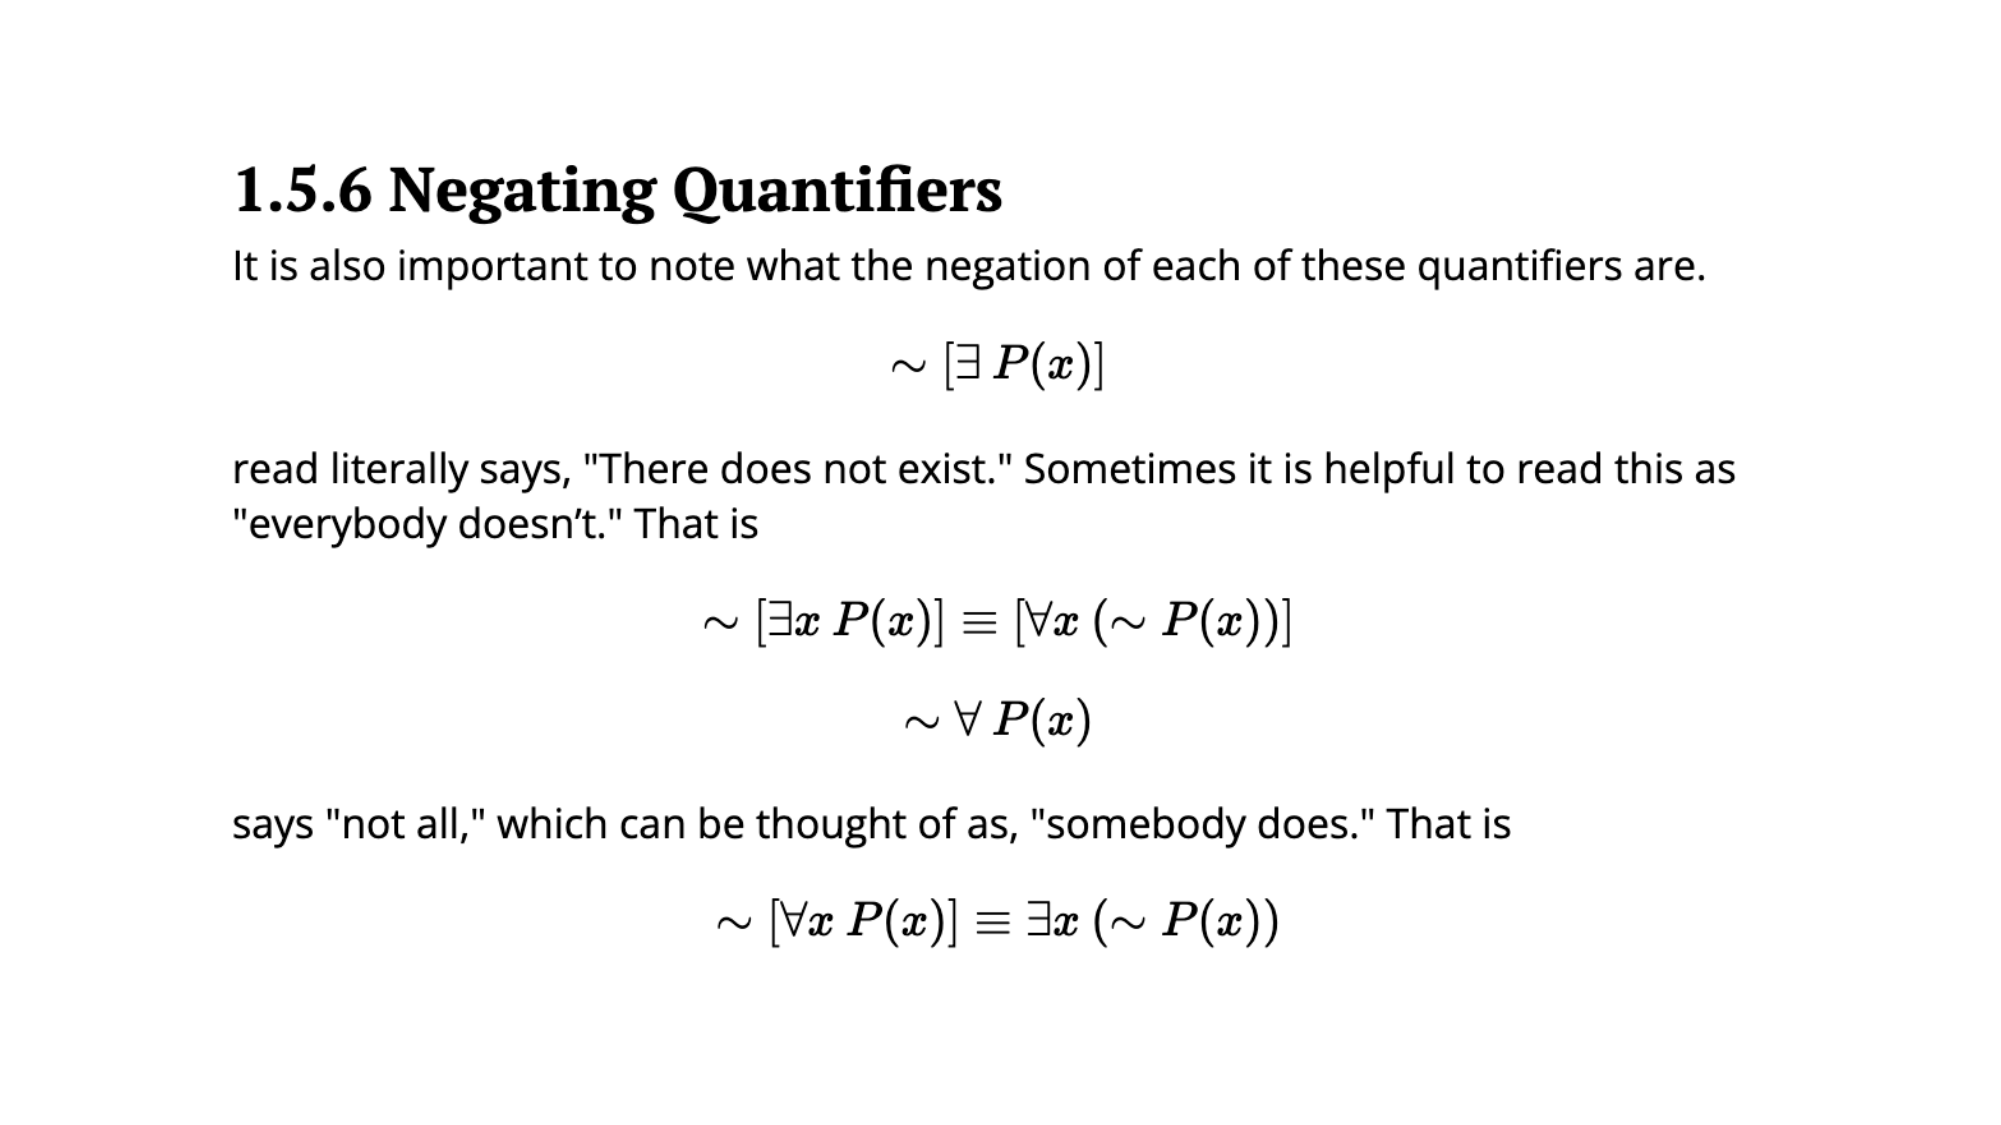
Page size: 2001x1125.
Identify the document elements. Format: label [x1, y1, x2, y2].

picture [221, 140, 1779, 985]
